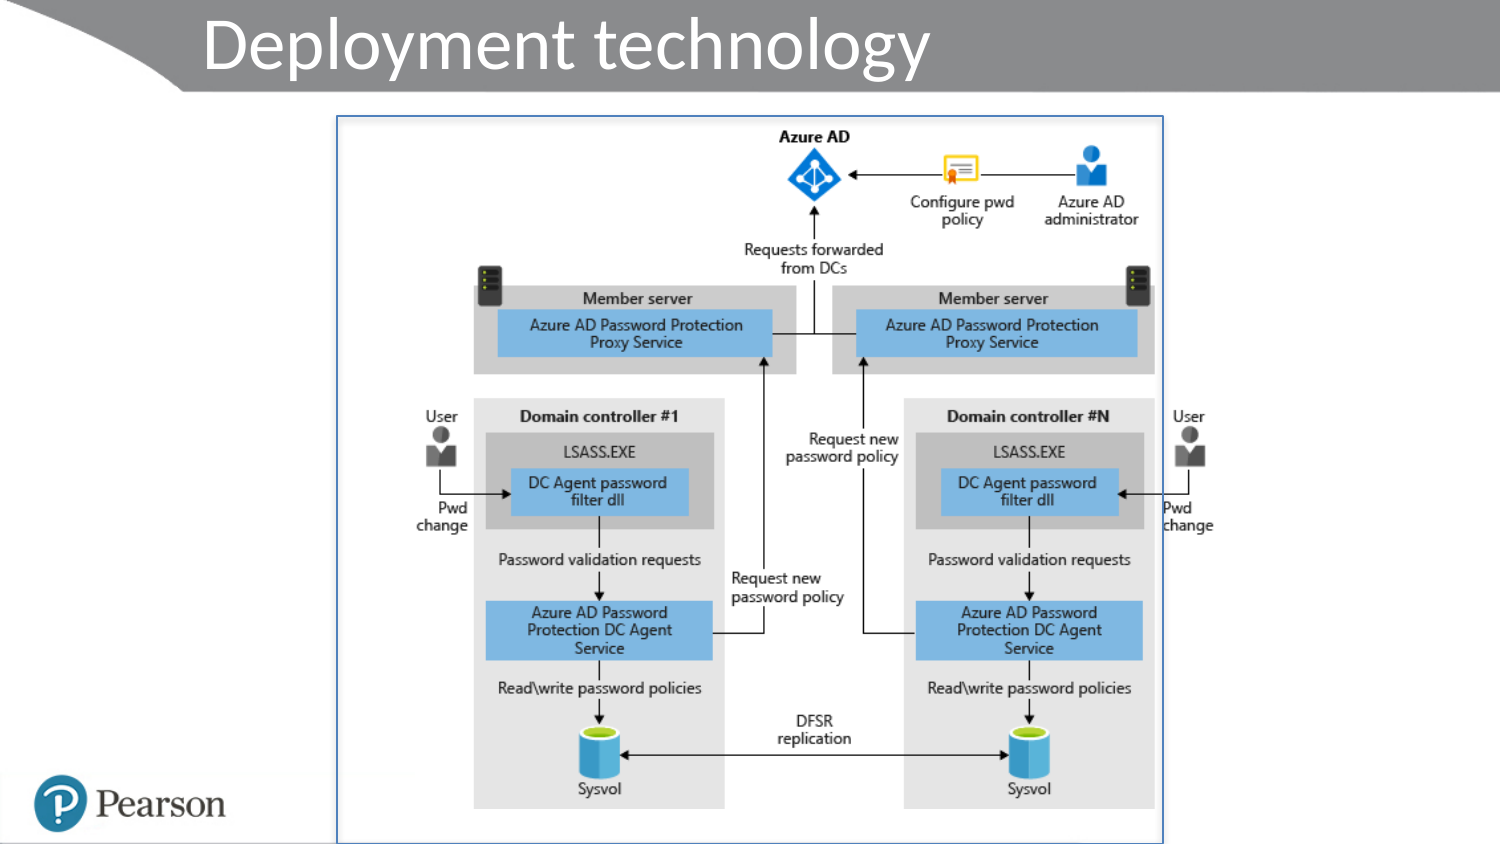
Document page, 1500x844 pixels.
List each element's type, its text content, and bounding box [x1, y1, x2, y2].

picture [0, 0, 1500, 844]
text_box [336, 115, 1164, 844]
title Deployment technology [187, 0, 1426, 79]
